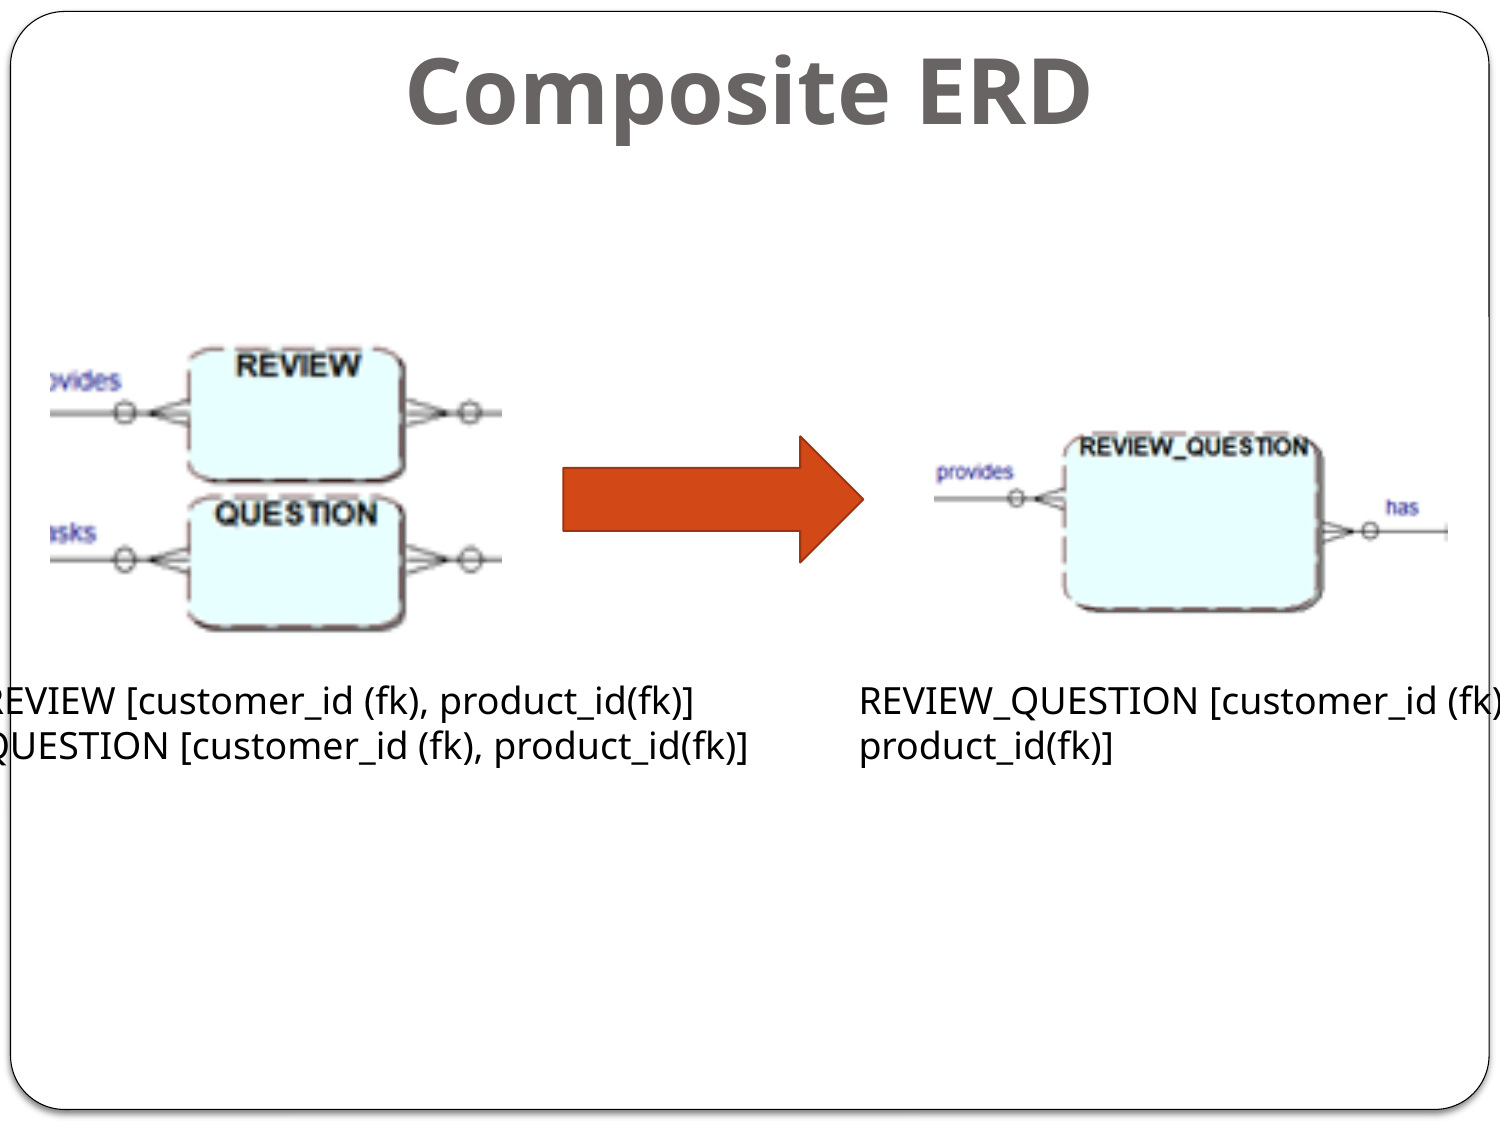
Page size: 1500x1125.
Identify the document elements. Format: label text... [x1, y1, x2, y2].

text_box Composite ERD [389, 24, 1111, 150]
text_box [562, 435, 865, 564]
text_box REVIEW_QUESTION [customer_id (fk), product_id(fk)] [843, 669, 1500, 775]
text_box REVIEW [customer_id (fk), product_id(fk)] QUESTION [customer_id (fk), product_id(fk)] [0, 669, 765, 820]
picture [50, 276, 502, 746]
picture [934, 377, 1448, 748]
